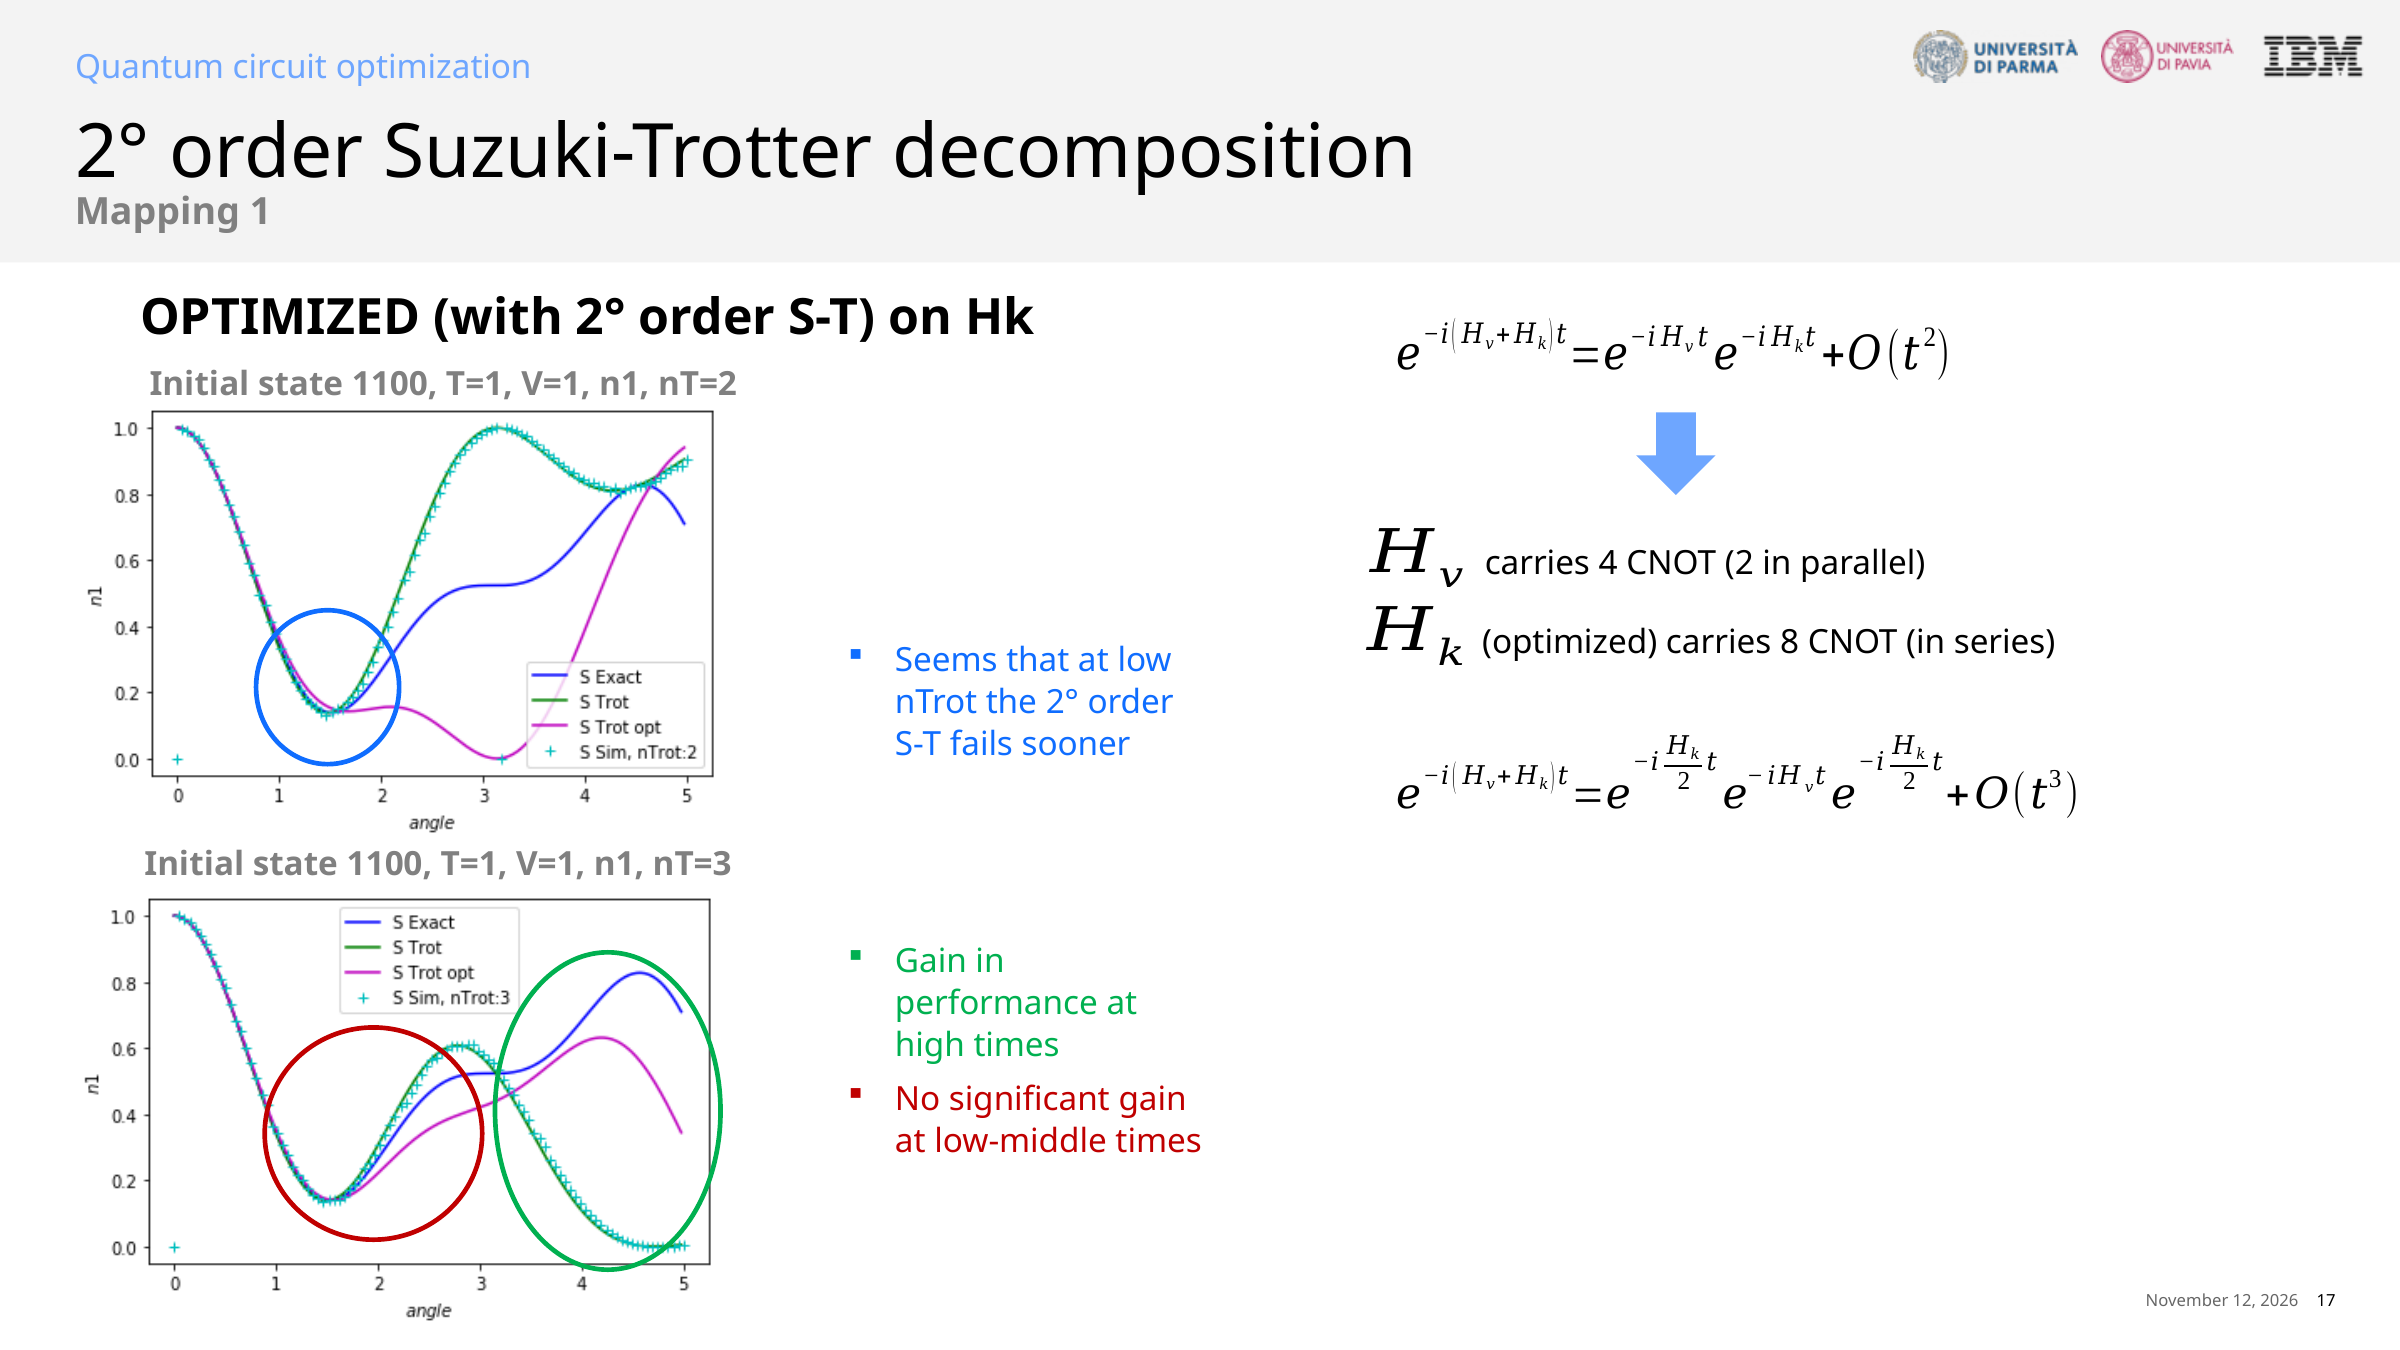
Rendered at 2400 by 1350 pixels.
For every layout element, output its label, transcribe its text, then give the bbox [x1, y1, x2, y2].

text_box carries 4 CNOT (2 in parallel) [1470, 532, 2145, 596]
text_box (optimized) carries 8 CNOT (in series) [1467, 610, 2143, 674]
picture [74, 401, 724, 846]
title 2° order Suzuki-Trotter decomposition [75, 112, 2325, 233]
text_box OPTIMIZED (with 2° order S-T) on Hk [125, 277, 1050, 353]
text_box Initial state 1100, T=1, V=1, n1, nT=3 [129, 832, 805, 896]
picture [1913, 30, 2078, 83]
picture [72, 889, 721, 1334]
list Quantum circuit optimization [75, 43, 1155, 89]
text_box Mapping 1 [59, 179, 495, 240]
picture [2257, 29, 2370, 84]
text_box Seems that at low nTrot the 2° order S-T fails sooner Gain in performance at high times No significant gain at low-middle times [833, 628, 1220, 1178]
text_box [1633, 411, 1719, 497]
text_box Initial state 1100, T=1, V=1, n1, nT=2 [134, 353, 810, 417]
